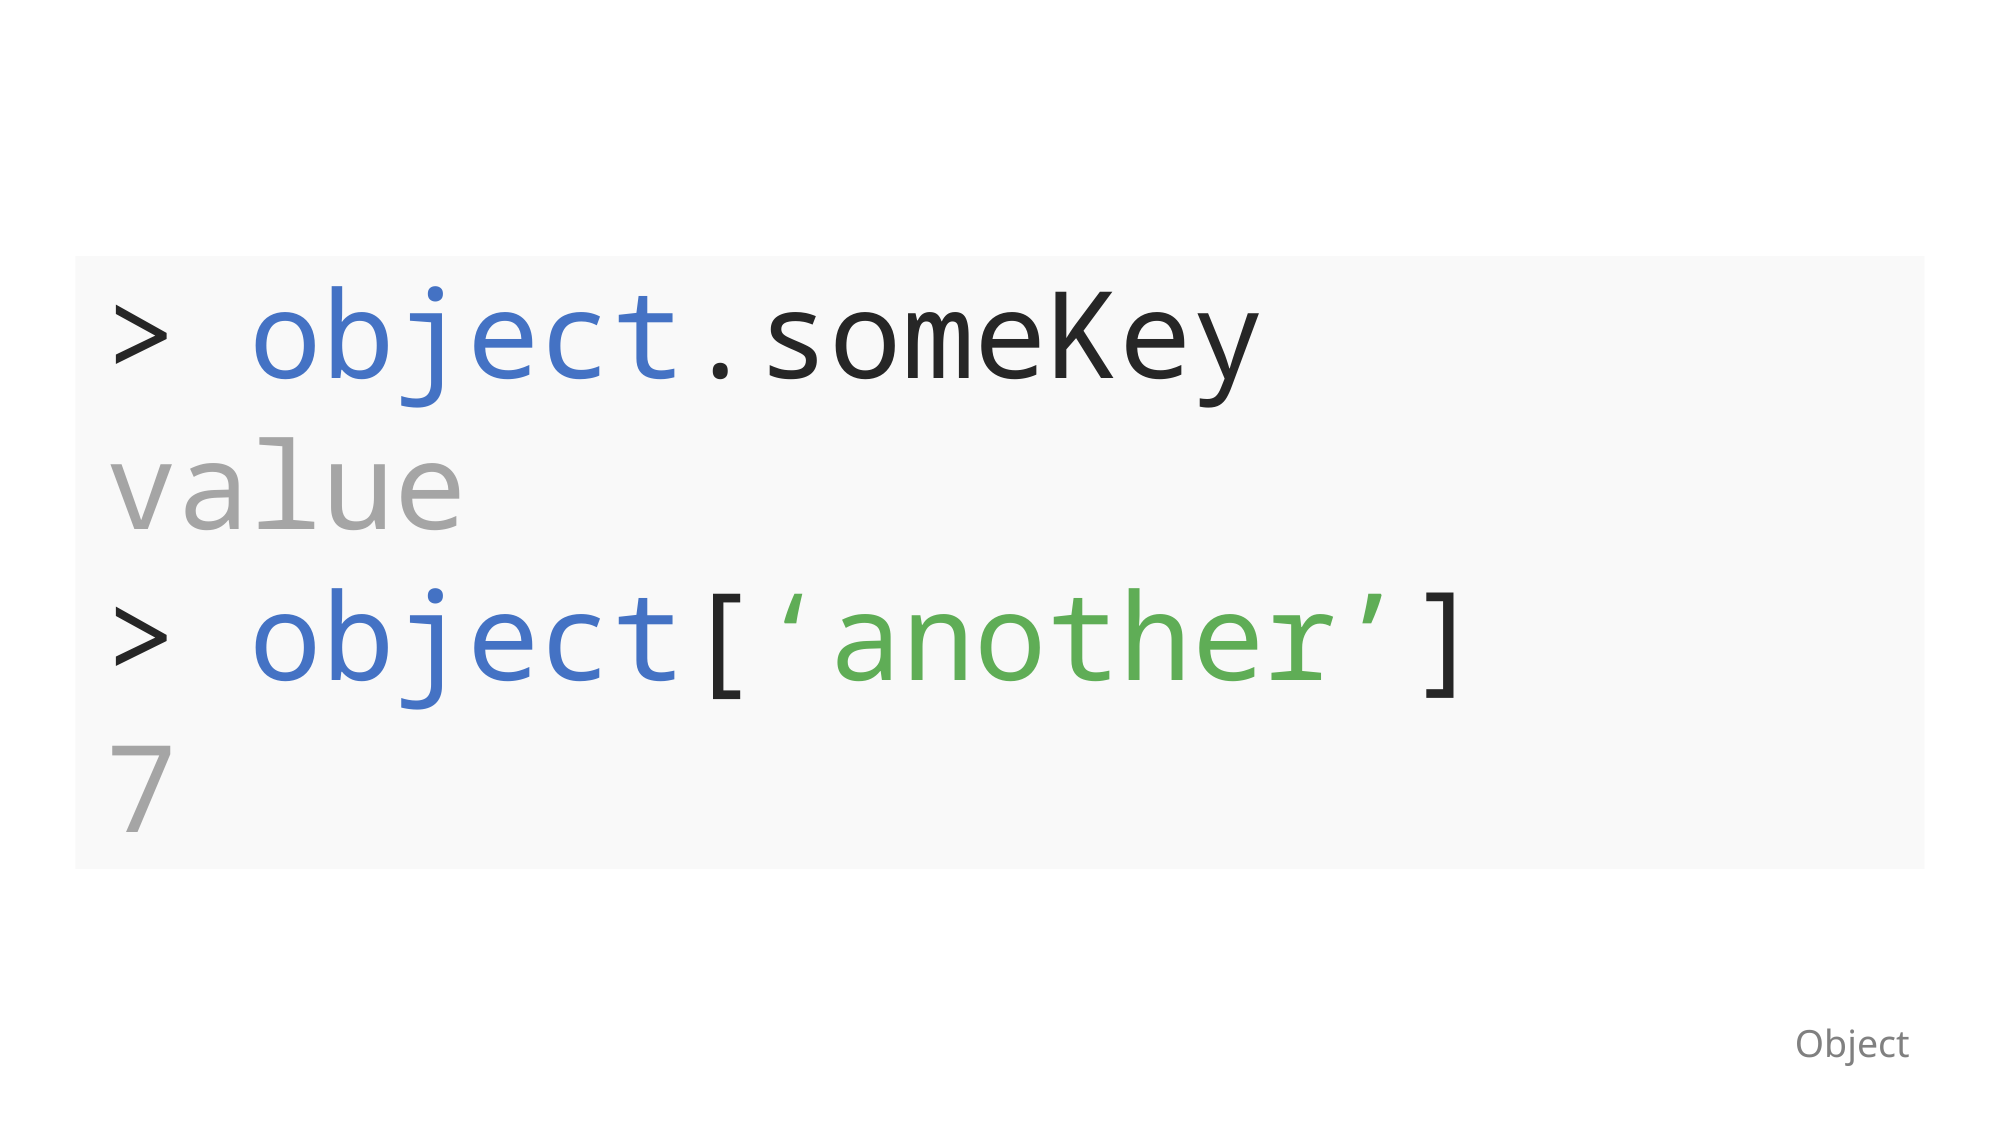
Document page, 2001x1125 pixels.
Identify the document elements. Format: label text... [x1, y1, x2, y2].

list Object [75, 1017, 1925, 1081]
list > object.someKey value > object[‘another’] 7 [75, 256, 1925, 869]
